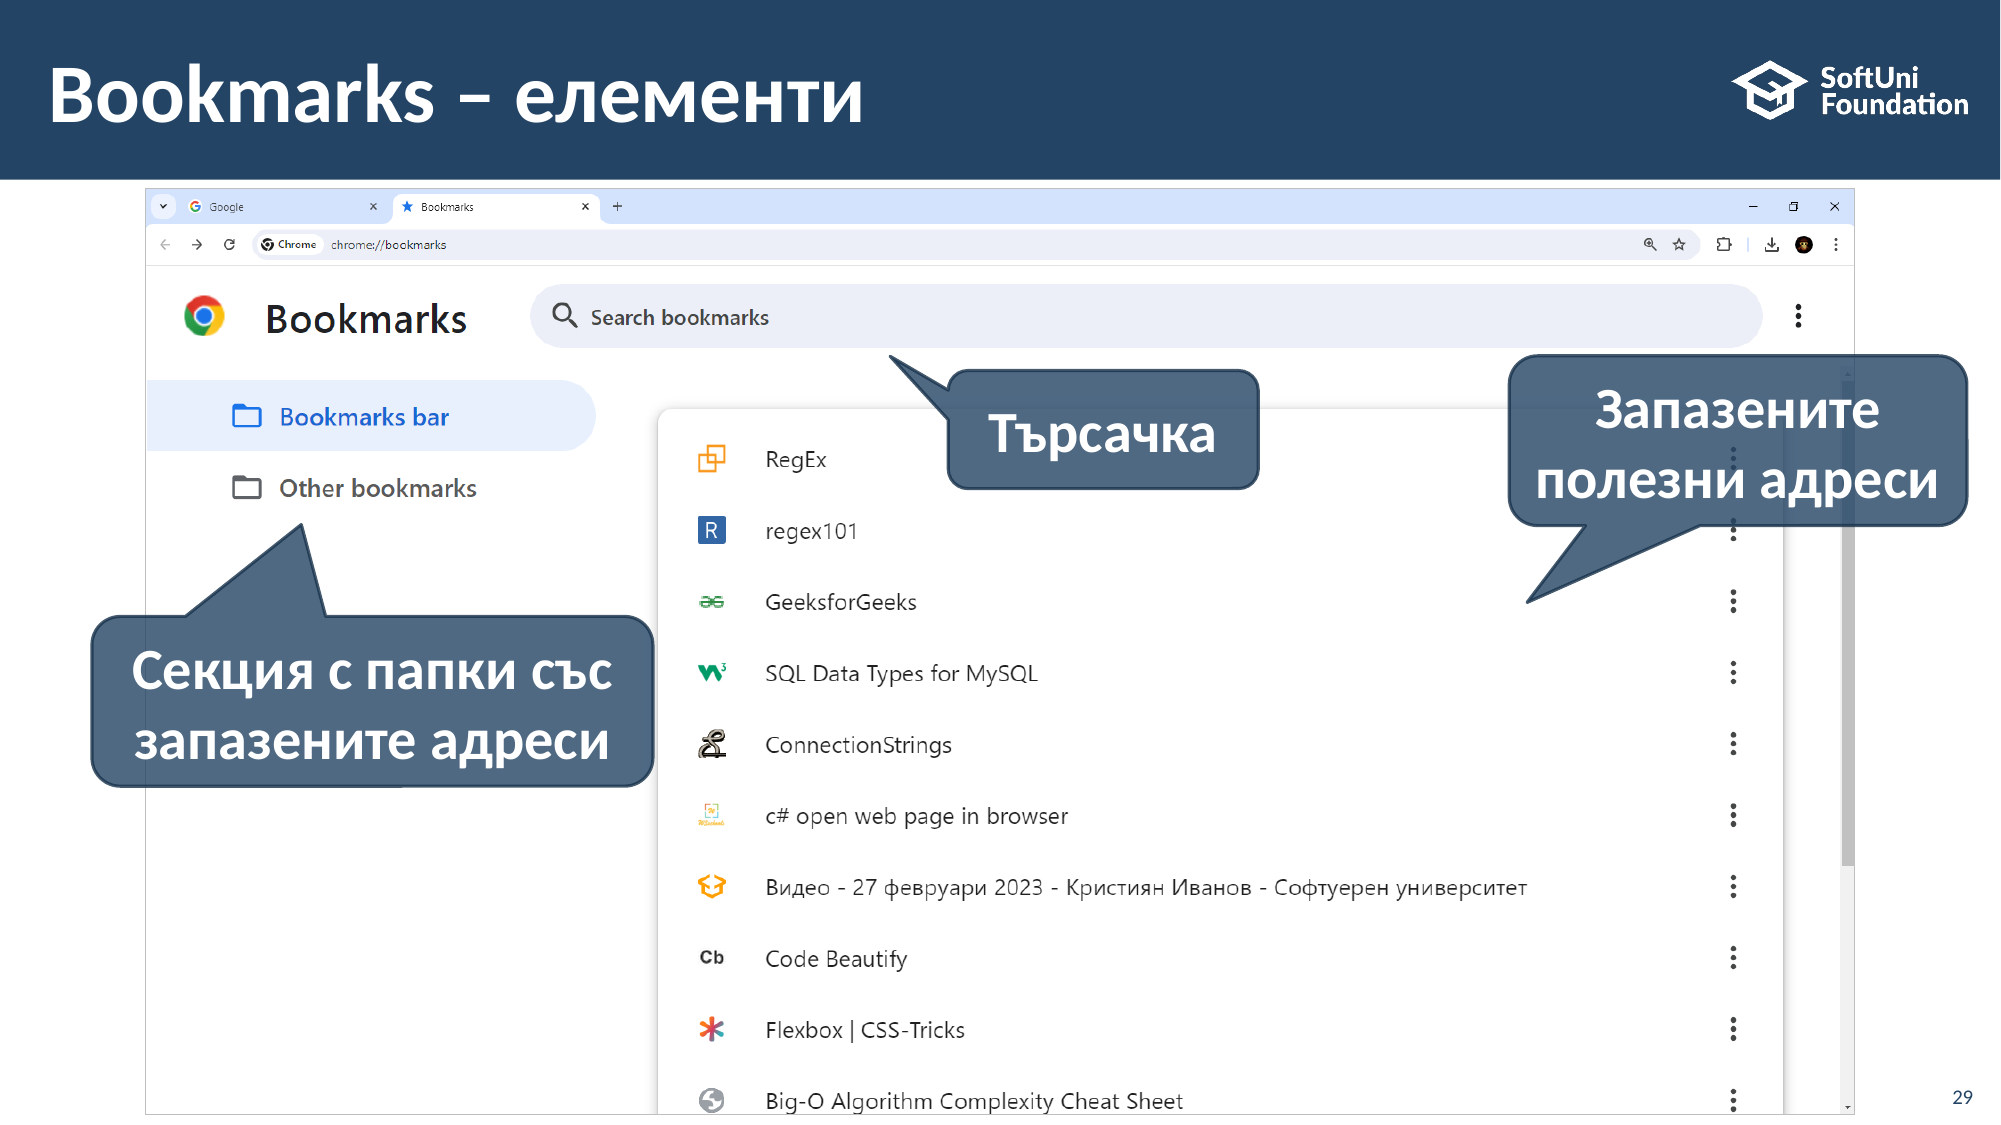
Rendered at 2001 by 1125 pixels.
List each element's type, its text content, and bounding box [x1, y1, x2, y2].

picture [144, 188, 1856, 1115]
title Bookmarks – елементи [31, 16, 1716, 162]
text_box Запазените полезни адреси [1860, 353, 1970, 528]
text_box Секция с папки със запазените адреси [89, 614, 139, 789]
slide_number 29 [1927, 1067, 1989, 1117]
picture [1731, 60, 1968, 120]
